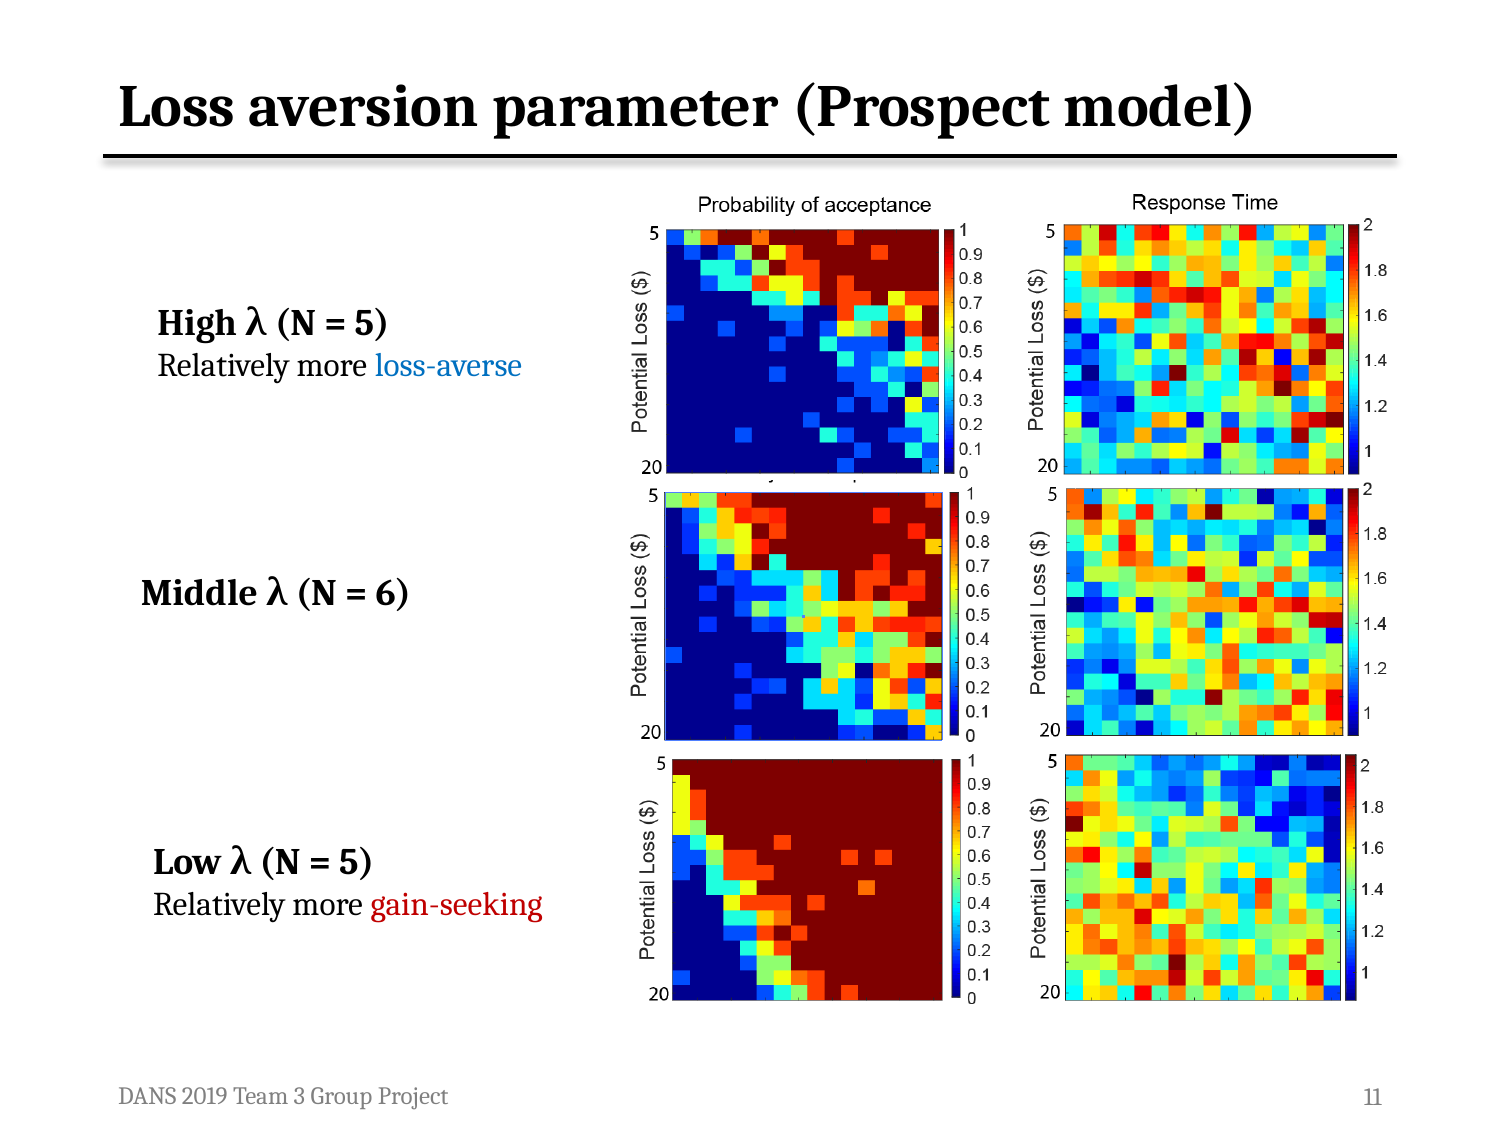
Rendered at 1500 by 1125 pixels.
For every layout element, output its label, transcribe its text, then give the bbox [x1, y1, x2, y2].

text_box High λ (N = 5) Relatively more loss-averse [142, 290, 538, 391]
picture [622, 751, 1390, 1006]
text_box Low λ (N = 5) Relatively more gain-seeking [138, 829, 559, 929]
text_box Middle λ (N = 6) [126, 560, 427, 620]
footer DANS 2019 Team 3 Group Project [103, 1065, 1041, 1125]
title Loss aversion parameter (Prospect model) [103, 59, 1397, 155]
picture [620, 480, 1388, 745]
slide_number 11 [1224, 1065, 1397, 1125]
picture [616, 191, 1397, 478]
